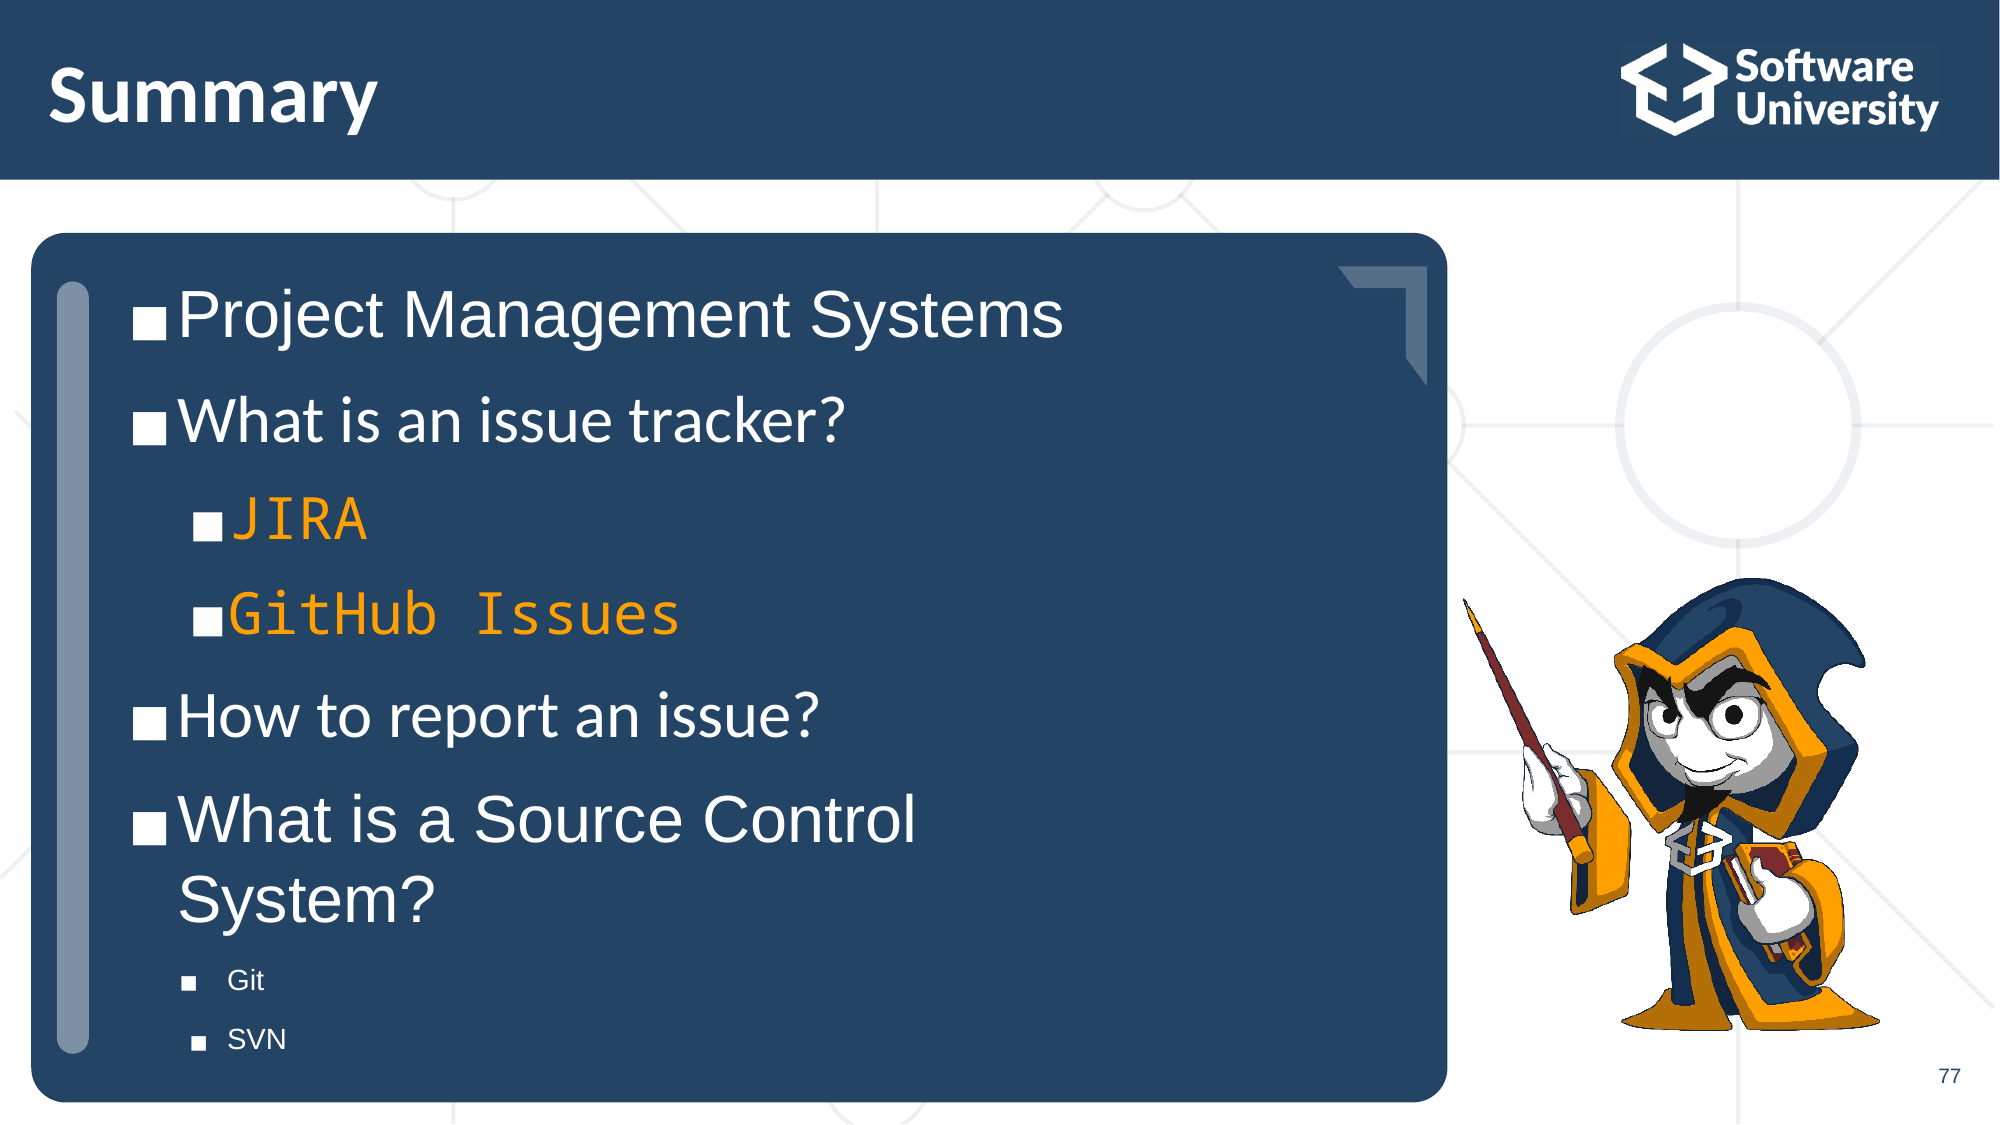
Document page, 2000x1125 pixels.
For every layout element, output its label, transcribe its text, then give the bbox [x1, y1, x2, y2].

slide_number 77 [1896, 1049, 1968, 1101]
title Summary [31, 16, 1591, 162]
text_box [30, 232, 1448, 1103]
picture [1621, 43, 1939, 136]
picture [1447, 537, 1921, 1050]
